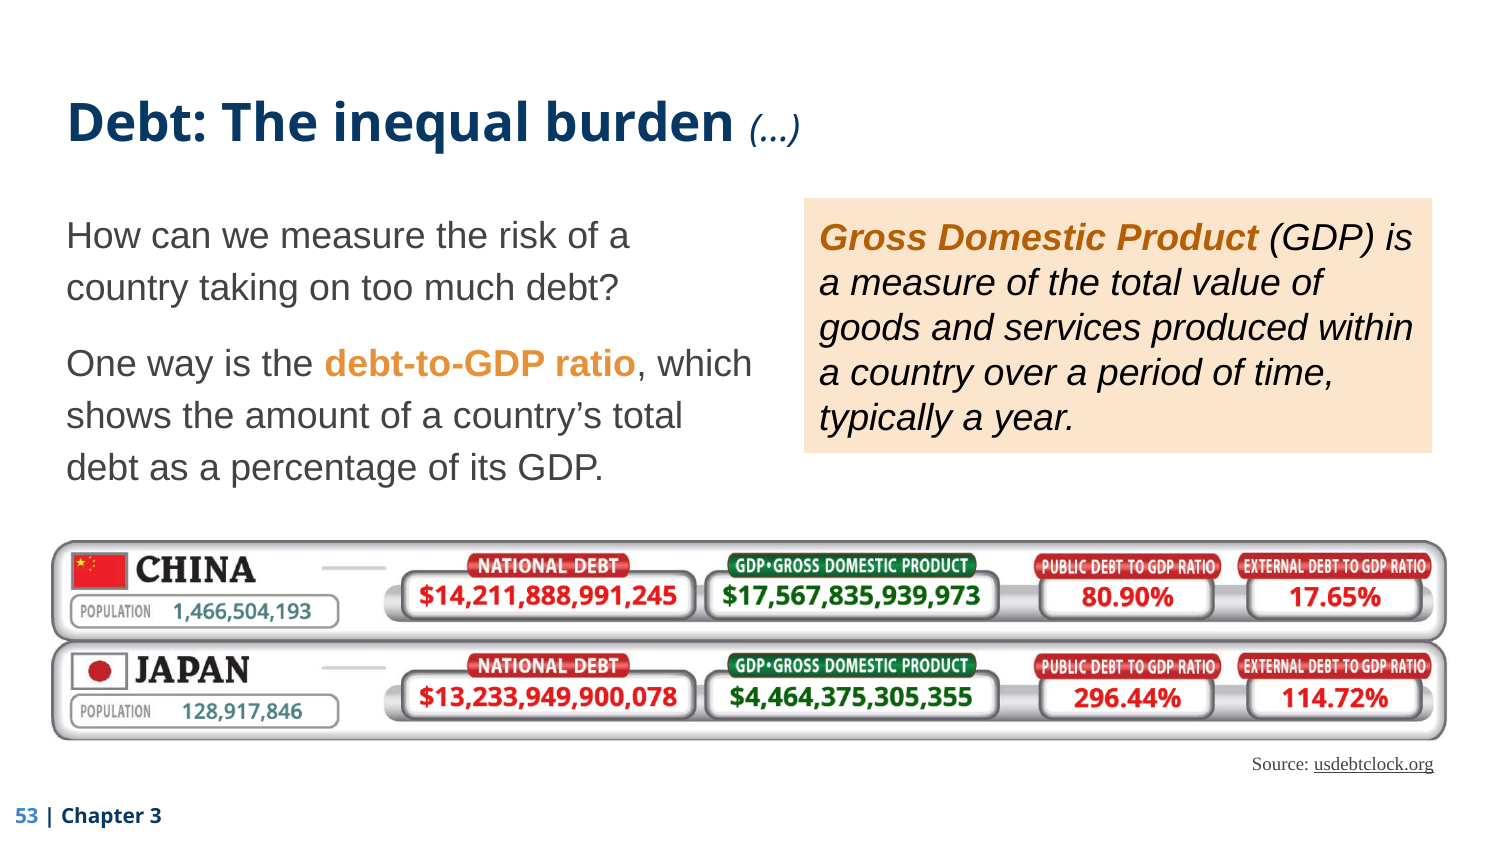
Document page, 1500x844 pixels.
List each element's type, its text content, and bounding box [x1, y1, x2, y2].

title Debt: The inequal burden (…) [51, 72, 1449, 167]
text_box Source: usdebtclock.org [51, 749, 1449, 786]
slide_number ‹#› | Chapter 3 [0, 790, 548, 844]
picture [50, 540, 1450, 741]
text_box Gross Domestic Product (GDP) is a measure of the total value of goods and services produced within a country over a period of time, typically a year. [804, 198, 1433, 454]
list How can we measure the risk of a country taking on too much debt? One way is the debt-to-GDP ratio, which shows the amount of a country’s total debt as a percentage of its GDP. [51, 189, 772, 538]
